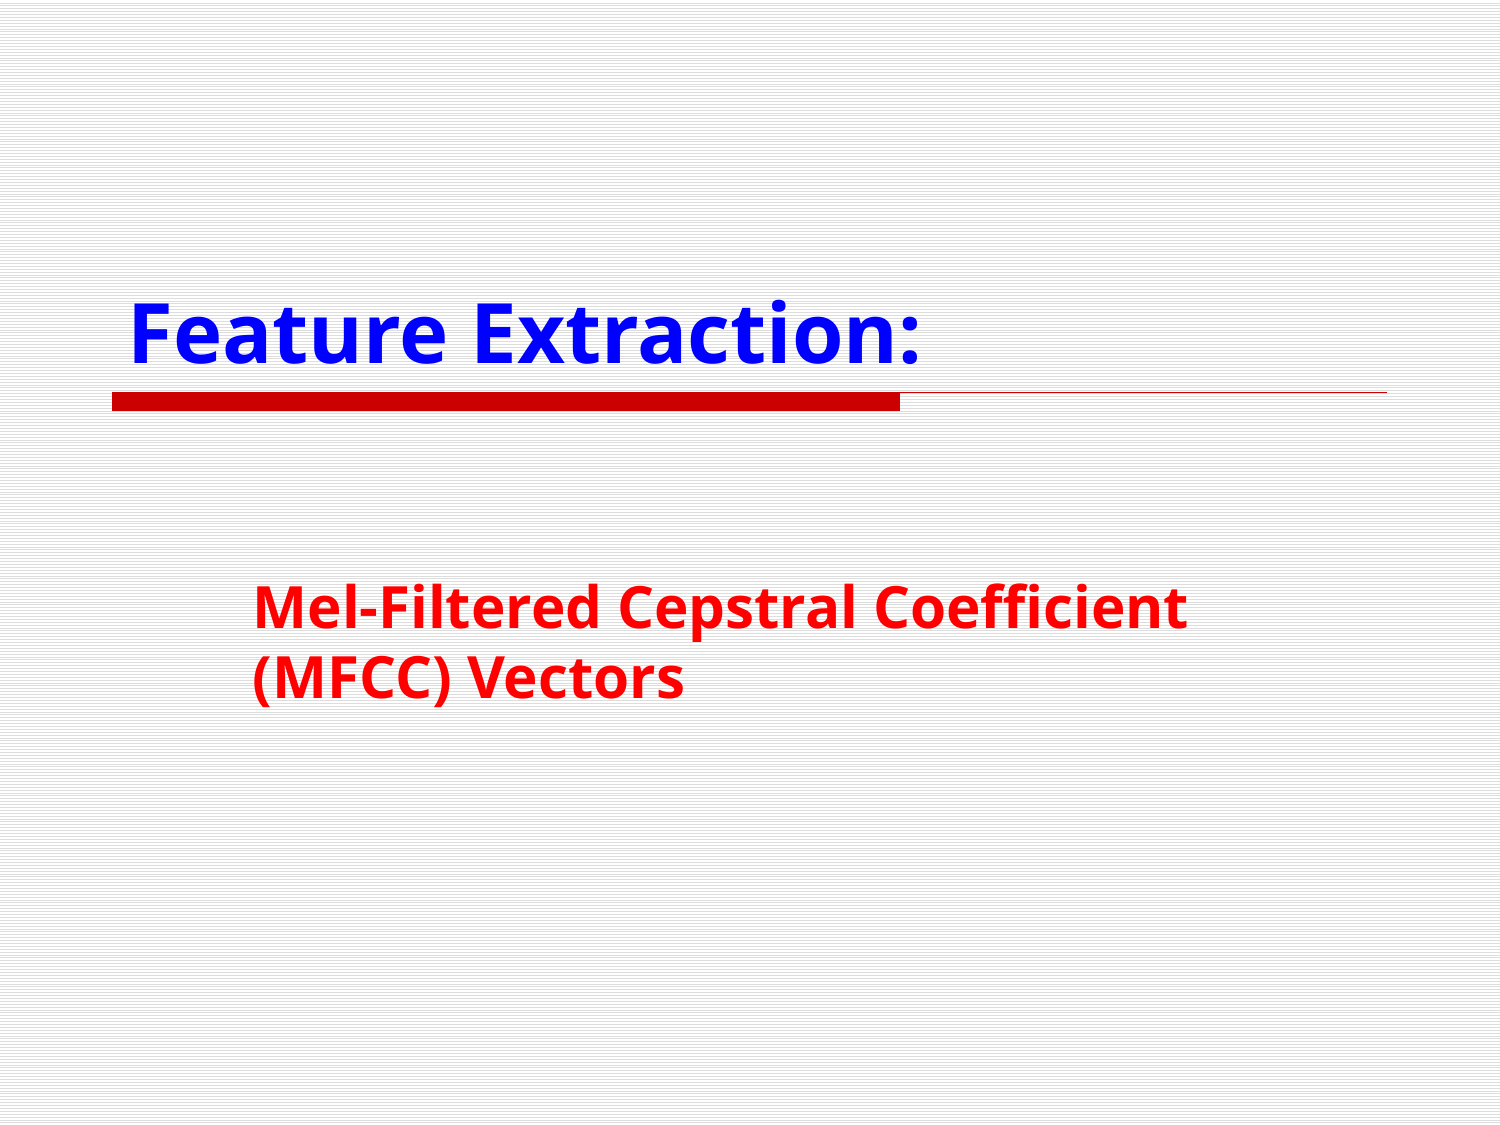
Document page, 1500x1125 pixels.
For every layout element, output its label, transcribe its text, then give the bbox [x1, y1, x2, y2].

title Feature Extraction: [112, 162, 1388, 388]
subtitle Mel-Filtered Cepstral Coefficient (MFCC) Vectors [237, 562, 1388, 826]
